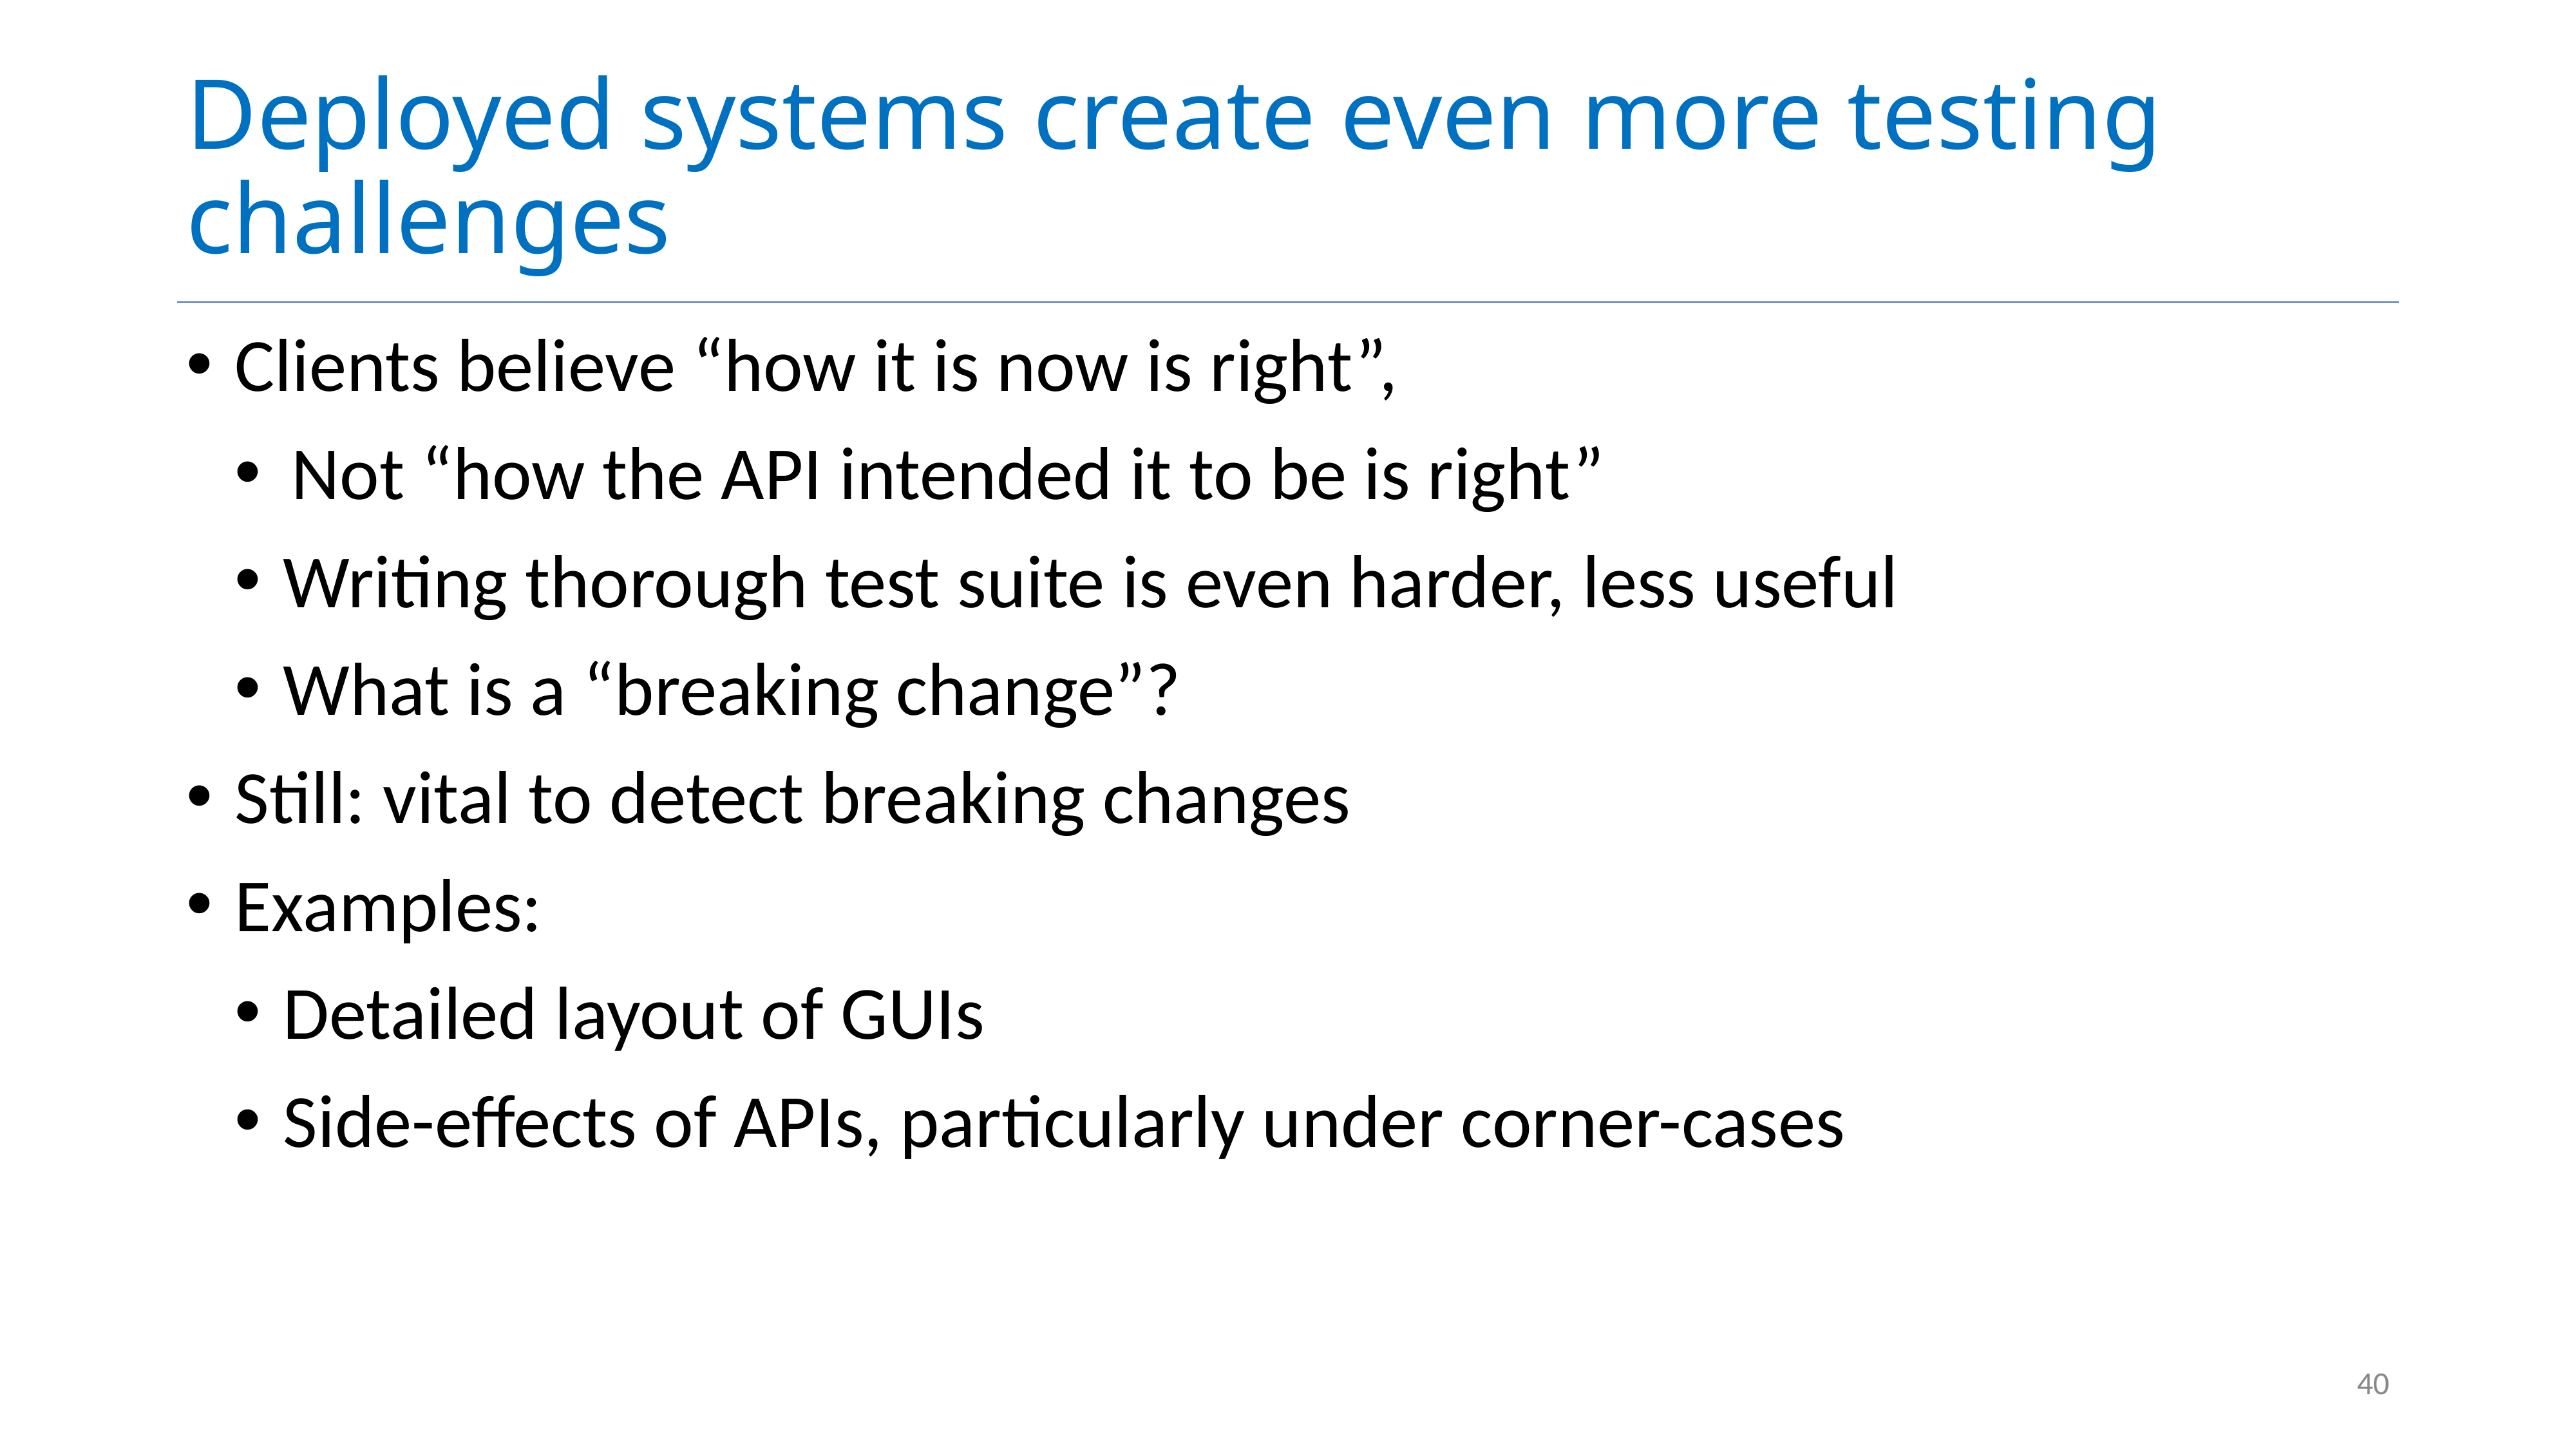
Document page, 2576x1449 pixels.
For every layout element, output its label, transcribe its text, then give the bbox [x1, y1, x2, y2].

slide_number 40 [2344, 1355, 2400, 1408]
title Deployed systems create even more testing challenges [176, 3, 2400, 285]
list Clients believe “how it is now is right”, Not “how the API intended it to be is right” Writing thorough test suite is even harder, less useful What is a “breaking change”? Still: vital to detect breaking changes Examples: Detailed layout of GUIs Side-effects of APIs, particularly under corner-cases [176, 316, 2086, 1238]
